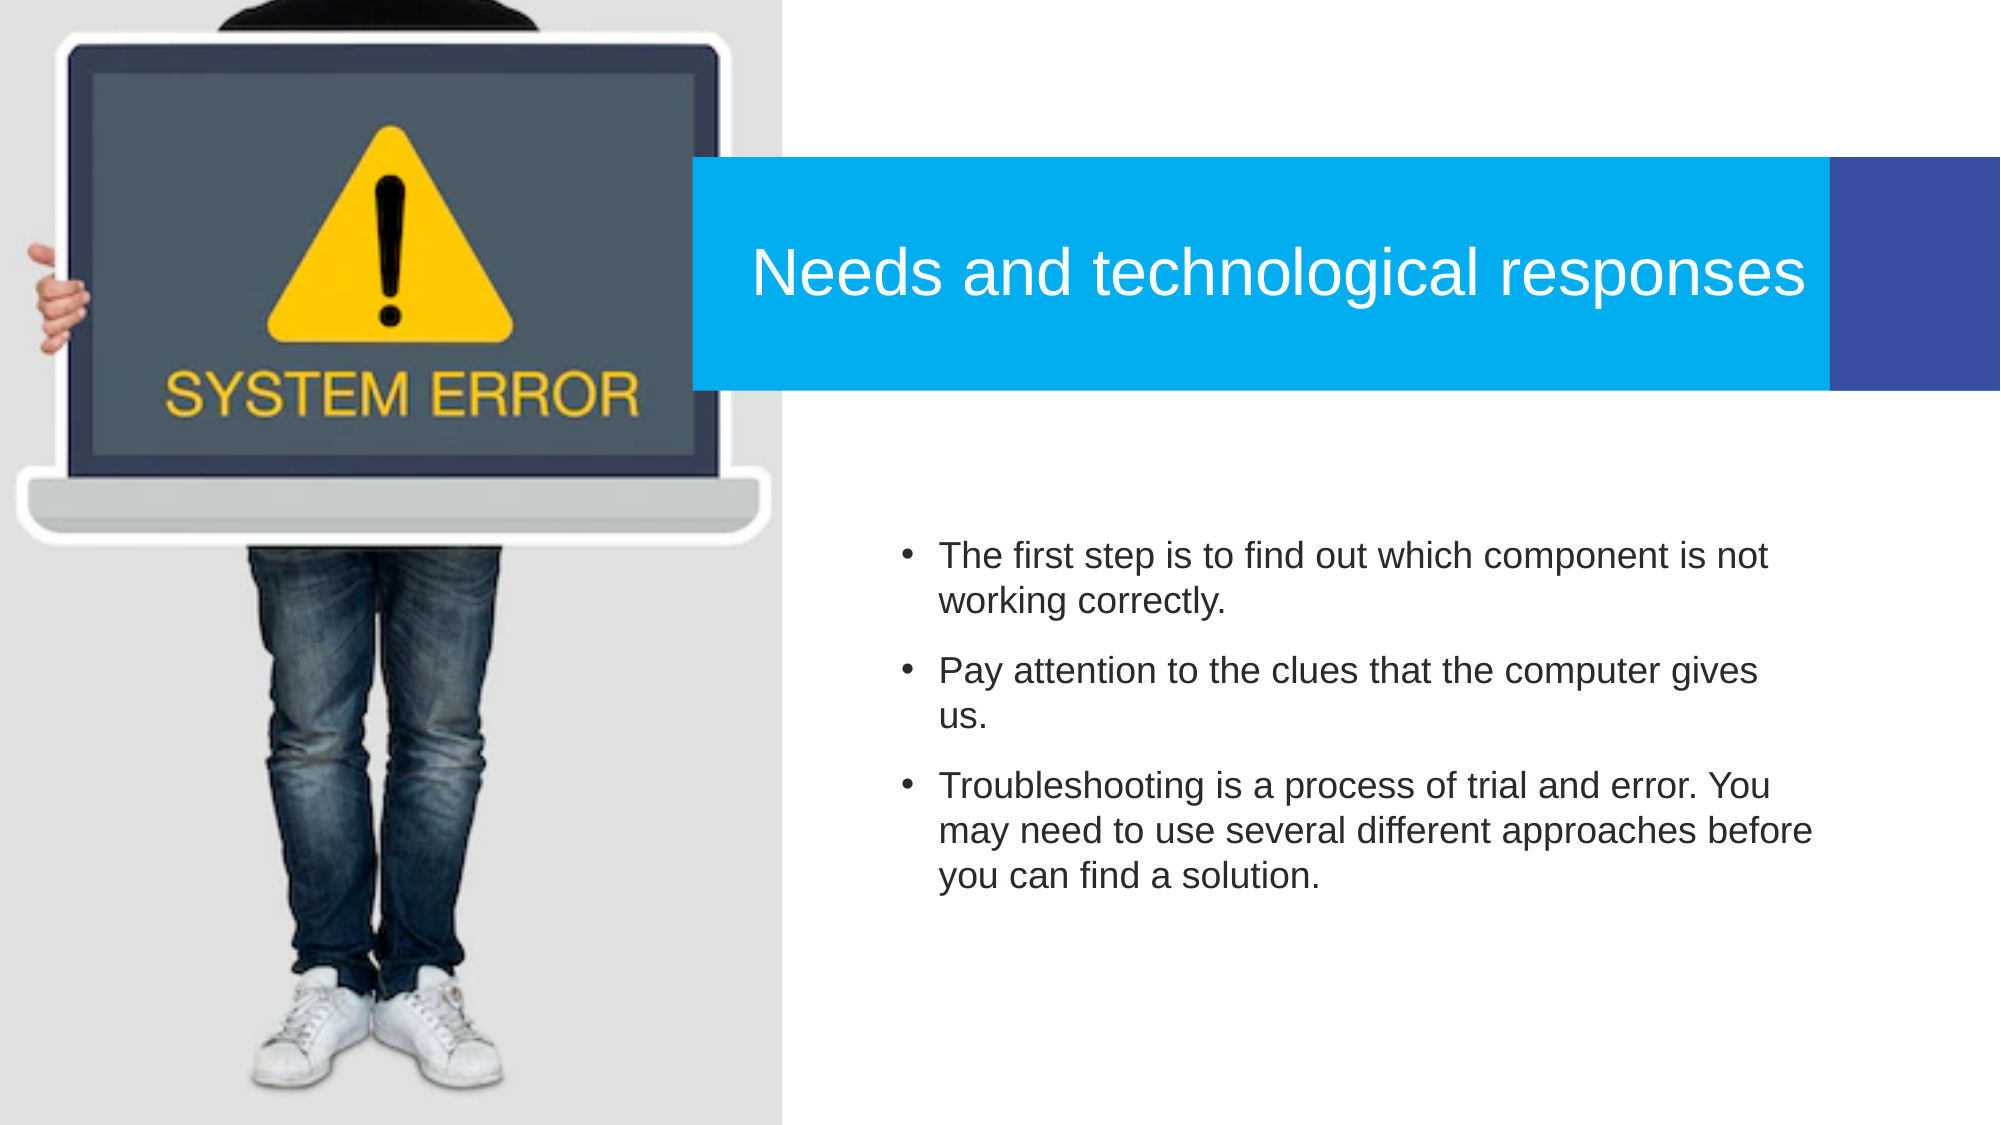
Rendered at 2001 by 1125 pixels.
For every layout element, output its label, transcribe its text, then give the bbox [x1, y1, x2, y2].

text_box [0, 0, 783, 1125]
text_box The first step is to find out which component is not working correctly. Pay attention to the clues that the computer gives us. Troubleshooting is a process of trial and error. You may need to use several different approaches before you can find a solution. [886, 424, 1830, 1002]
text_box Needs and technological responses [692, 157, 1829, 391]
text_box [1829, 156, 2000, 392]
